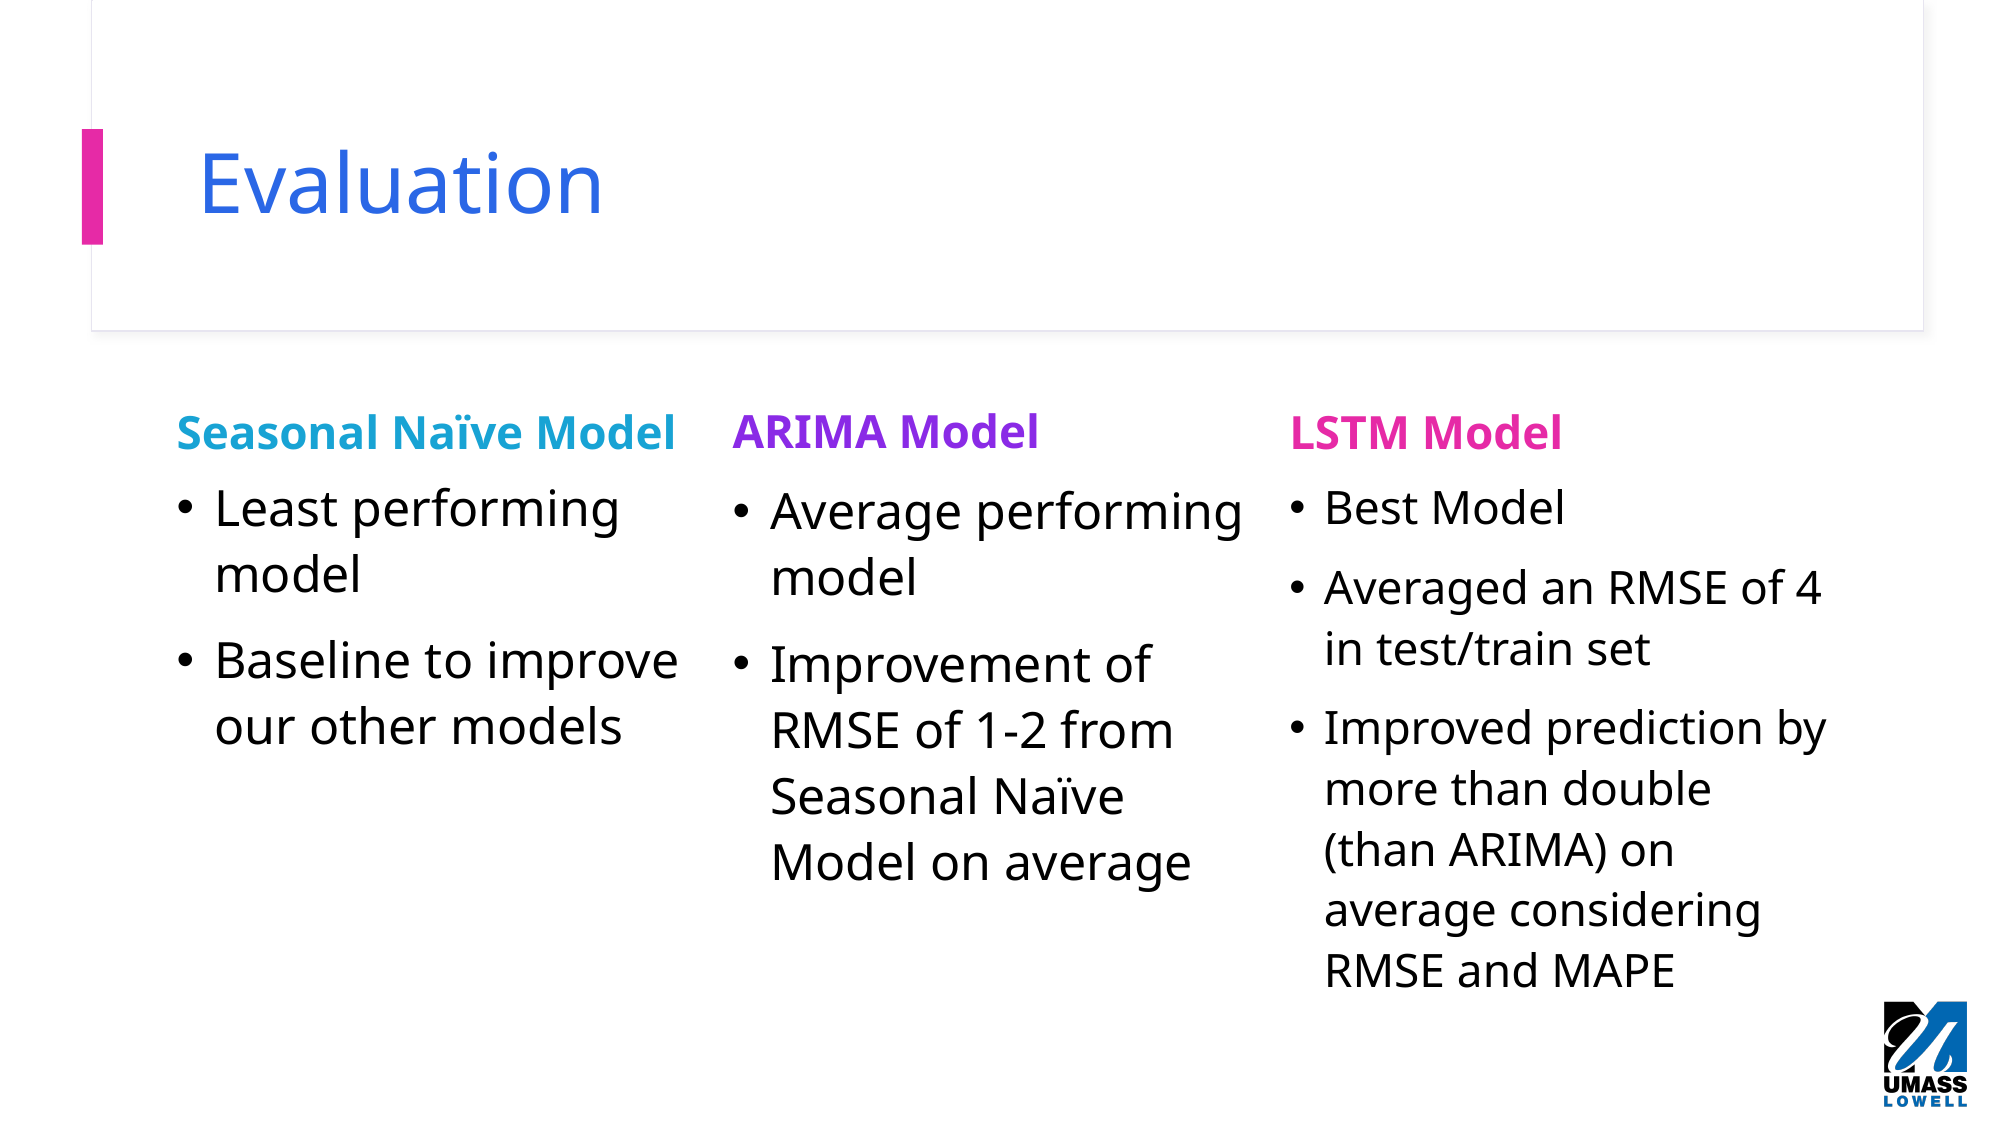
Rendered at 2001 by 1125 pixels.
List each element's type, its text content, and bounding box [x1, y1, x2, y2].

picture [1882, 999, 1969, 1112]
list Best Model Averaged an RMSE of 4 in test/train set Improved prediction by more than double (than ARIMA) on average considering RMSE and MAPE [1274, 465, 1851, 1007]
text_box Average performing model Improvement of RMSE of 1-2 from Seasonal Naïve Model on average [717, 466, 1261, 956]
list LSTM Model [1274, 328, 1849, 465]
list Least performing model Baseline to improve our other models [161, 462, 706, 952]
text_box ARIMA Model [717, 327, 1261, 466]
list Seasonal Naïve Model [161, 328, 706, 462]
title Evaluation [183, 90, 1851, 284]
